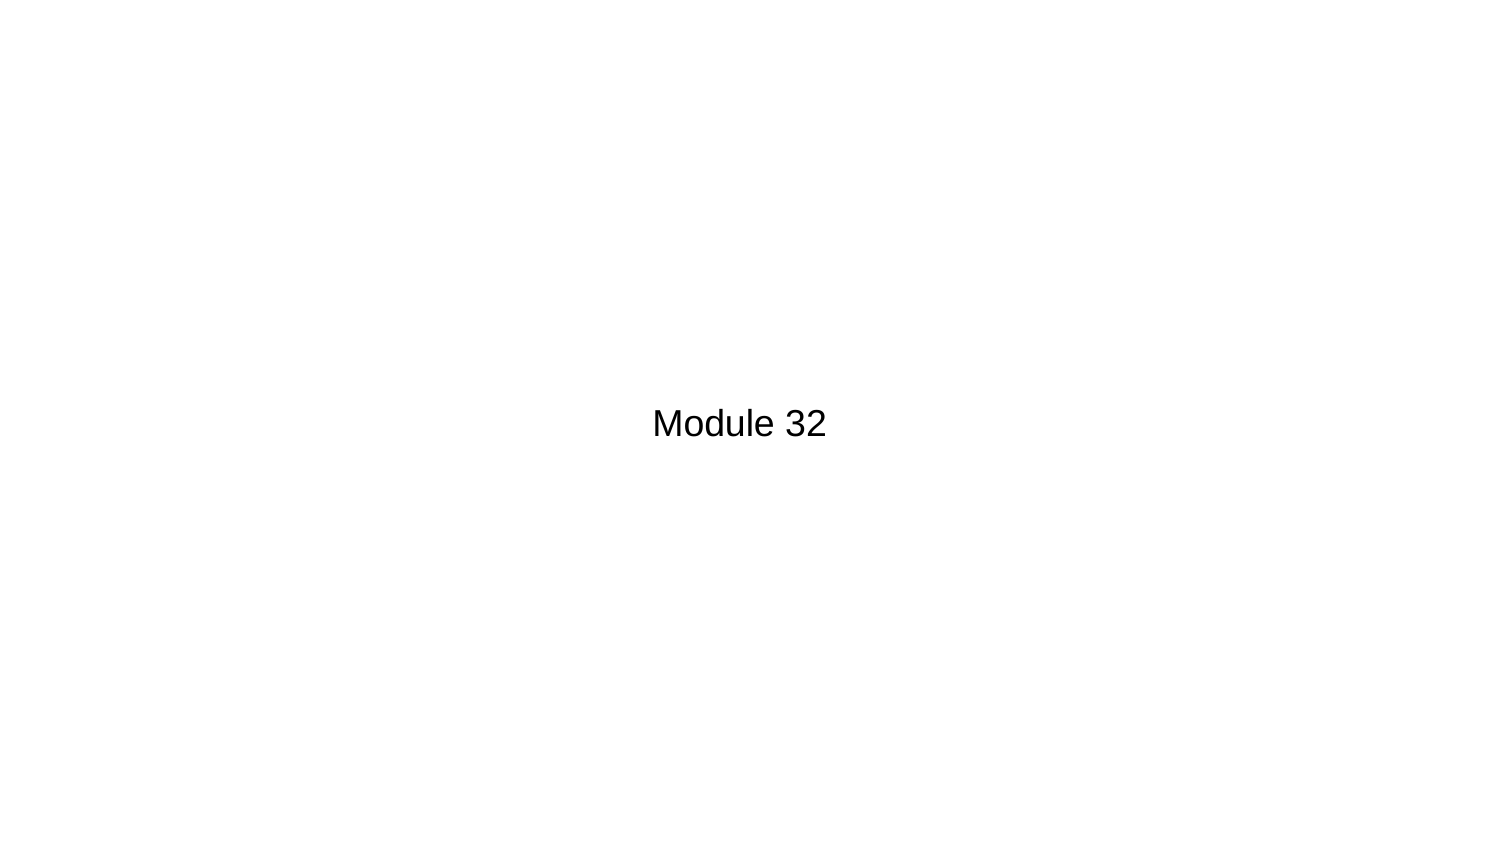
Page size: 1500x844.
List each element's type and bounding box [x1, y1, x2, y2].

text_box [637, 391, 863, 452]
